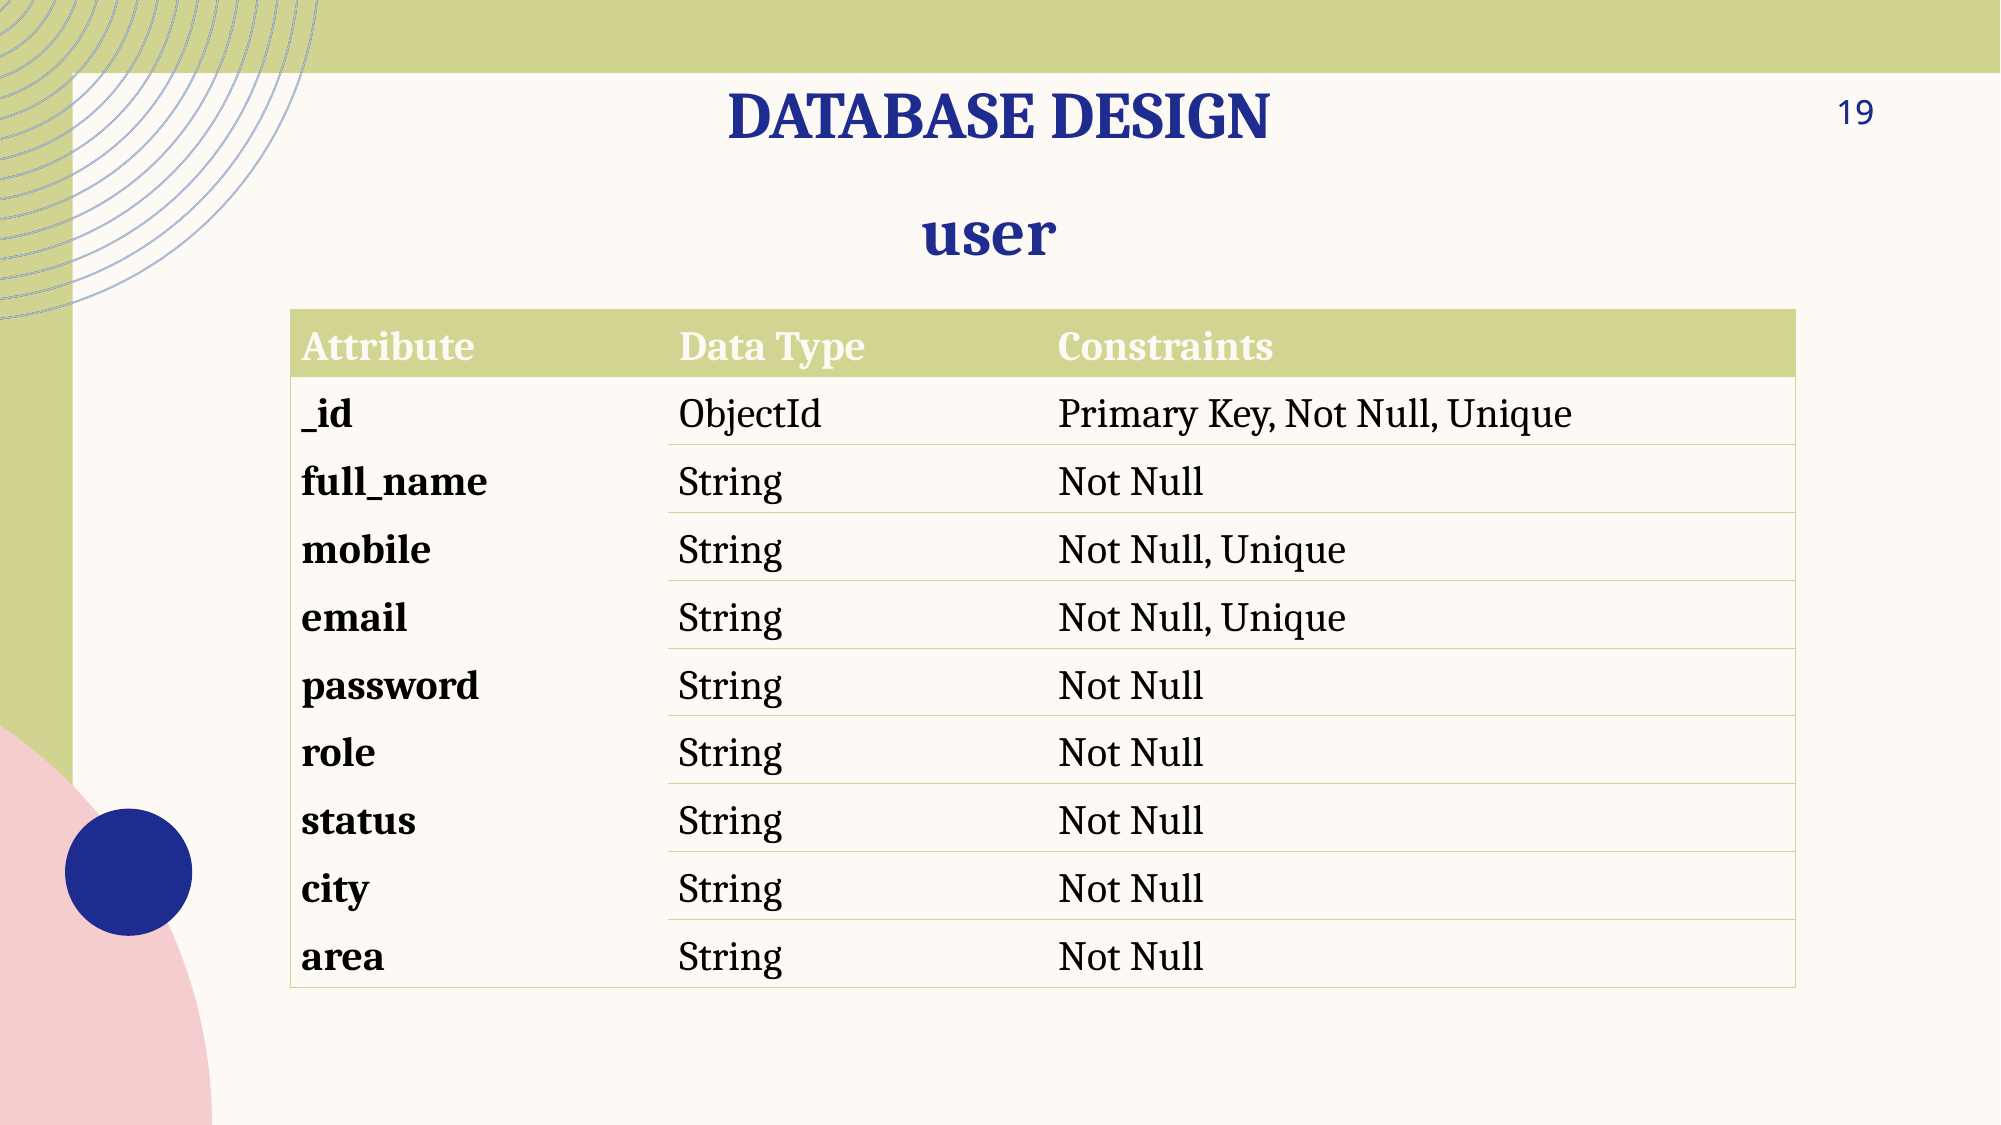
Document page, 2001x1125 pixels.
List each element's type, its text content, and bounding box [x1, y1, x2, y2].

table_cell String [668, 784, 1047, 851]
table_cell _id [291, 377, 668, 445]
table_cell Not Null [1047, 852, 1795, 919]
table_header Constraints [1047, 310, 1795, 376]
text_box 19 [1699, 74, 1875, 153]
list user [265, 195, 1713, 280]
table_cell Not Null, Unique [1047, 581, 1795, 648]
picture [0, 0, 2001, 73]
table_cell String [668, 852, 1047, 919]
table_cell mobile [291, 513, 668, 580]
table_cell String [668, 513, 1047, 580]
table_cell String [668, 649, 1047, 715]
table_cell Primary Key, Not Null, Unique [1047, 377, 1795, 444]
table_cell full_name [291, 445, 668, 513]
table_cell String [668, 581, 1047, 648]
table_cell password [291, 648, 668, 716]
table_cell Not Null [1047, 920, 1795, 987]
title Database Design [0, 68, 2000, 153]
table_cell String [668, 445, 1047, 512]
table_cell area [291, 919, 668, 987]
table_cell status [291, 784, 668, 852]
table_cell ObjectId [668, 377, 1047, 444]
table_cell Not Null, Unique [1047, 513, 1795, 580]
table_cell String [668, 920, 1047, 987]
table_header Data Type [668, 310, 1047, 376]
table_cell city [291, 852, 668, 919]
picture [0, 153, 320, 785]
table_cell email [291, 580, 668, 648]
table_cell Not Null [1047, 445, 1795, 512]
table_header Attribute [291, 310, 668, 377]
table_cell role [291, 716, 668, 784]
table_cell String [668, 716, 1047, 783]
table_cell Not Null [1047, 716, 1795, 783]
table_cell Not Null [1047, 784, 1795, 851]
table_cell Not Null [1047, 649, 1795, 715]
